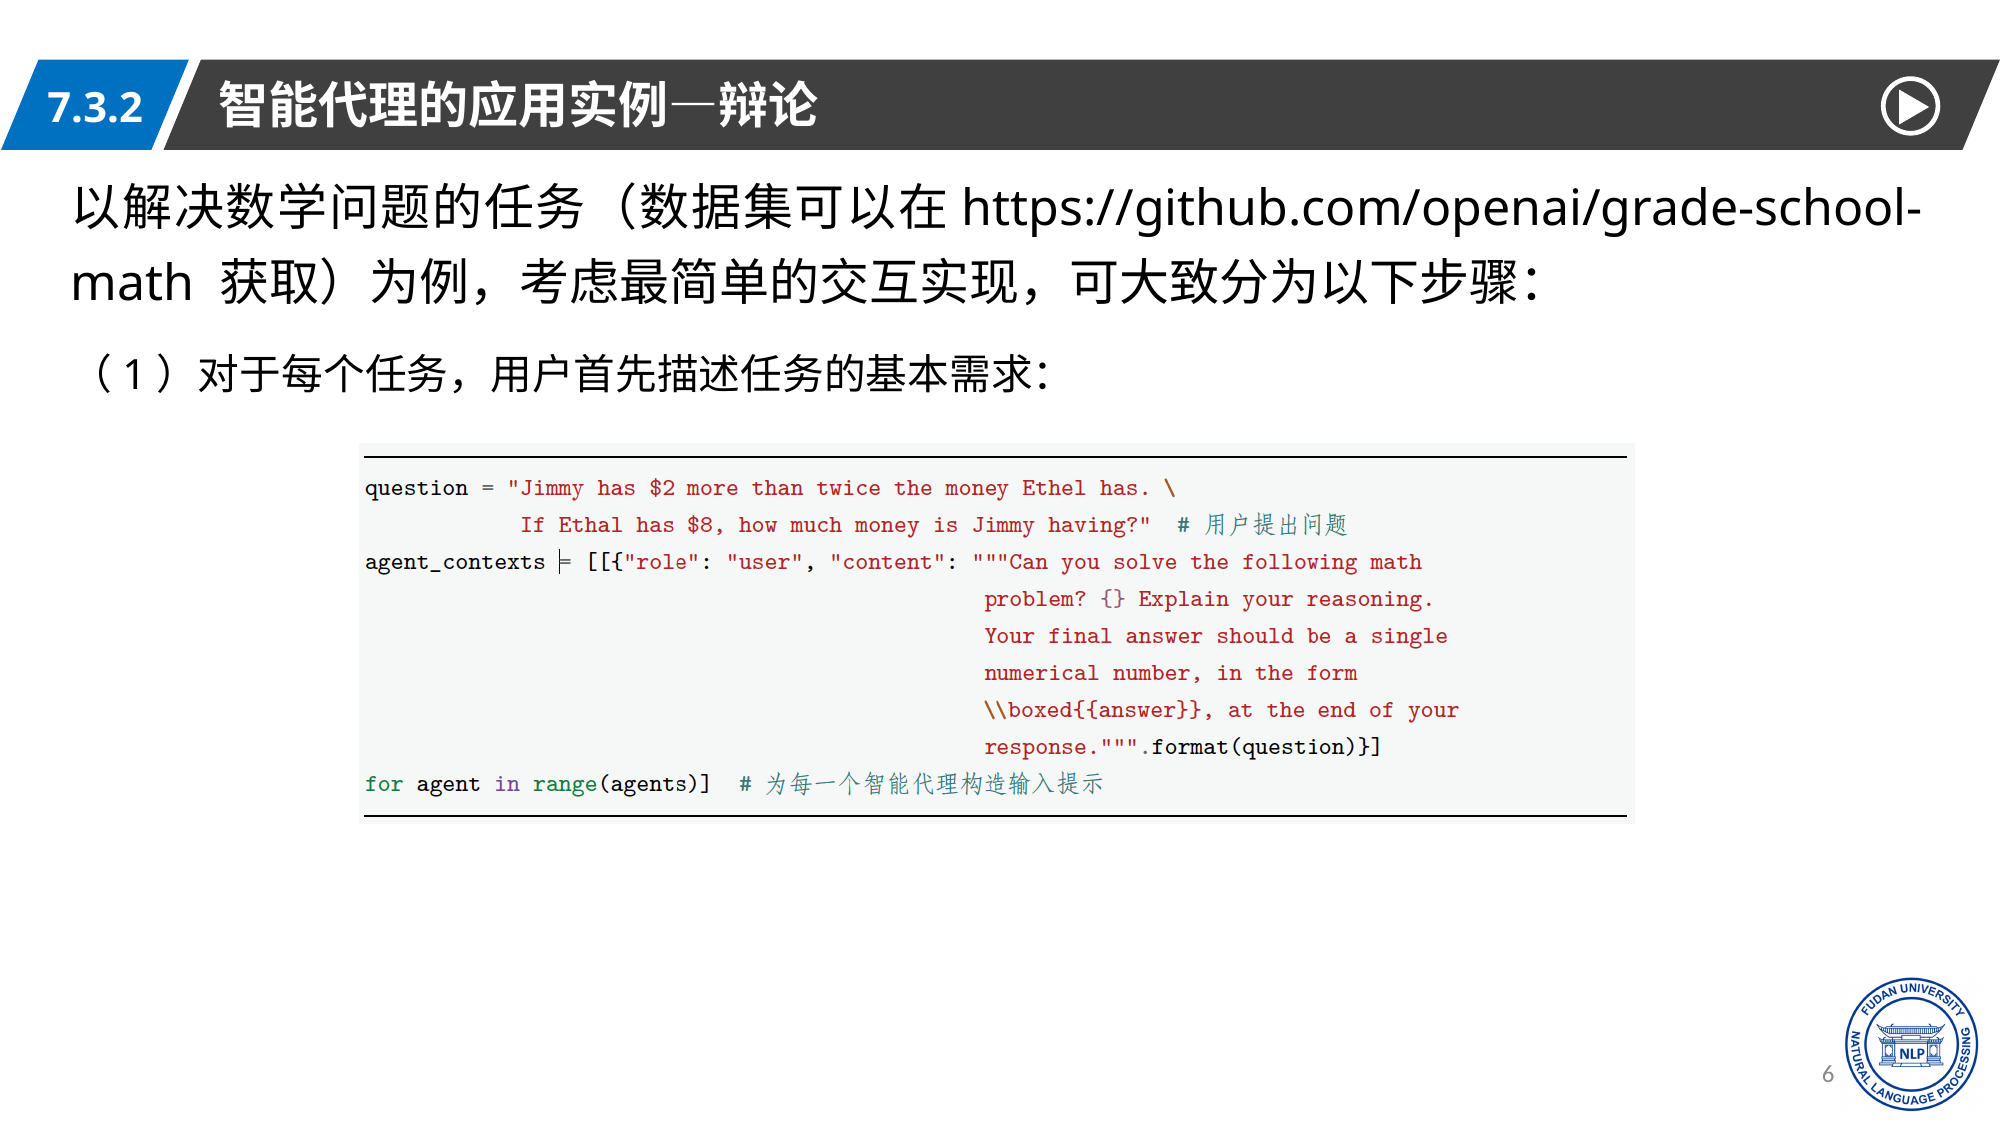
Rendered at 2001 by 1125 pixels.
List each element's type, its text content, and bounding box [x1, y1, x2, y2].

slide_number 63 [1412, 1042, 1863, 1103]
text_box 7.3.2 [26, 73, 164, 138]
text_box [32, 59, 189, 120]
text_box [1883, 78, 1939, 134]
text_box 智能代理的应用实例—辩论 [203, 66, 834, 142]
text_box [163, 59, 2000, 150]
picture [1834, 972, 1985, 1117]
text_box [1, 89, 157, 150]
text_box 以解决数学问题的任务（数据集可以在https://github.com/openai/grade-school-math 获取）为例，考虑最简单的交互实现，可大致分为以下步骤： （1）对于每个任务，用户首先描述任务的基本需求： [55, 153, 1939, 406]
picture [359, 440, 1635, 824]
